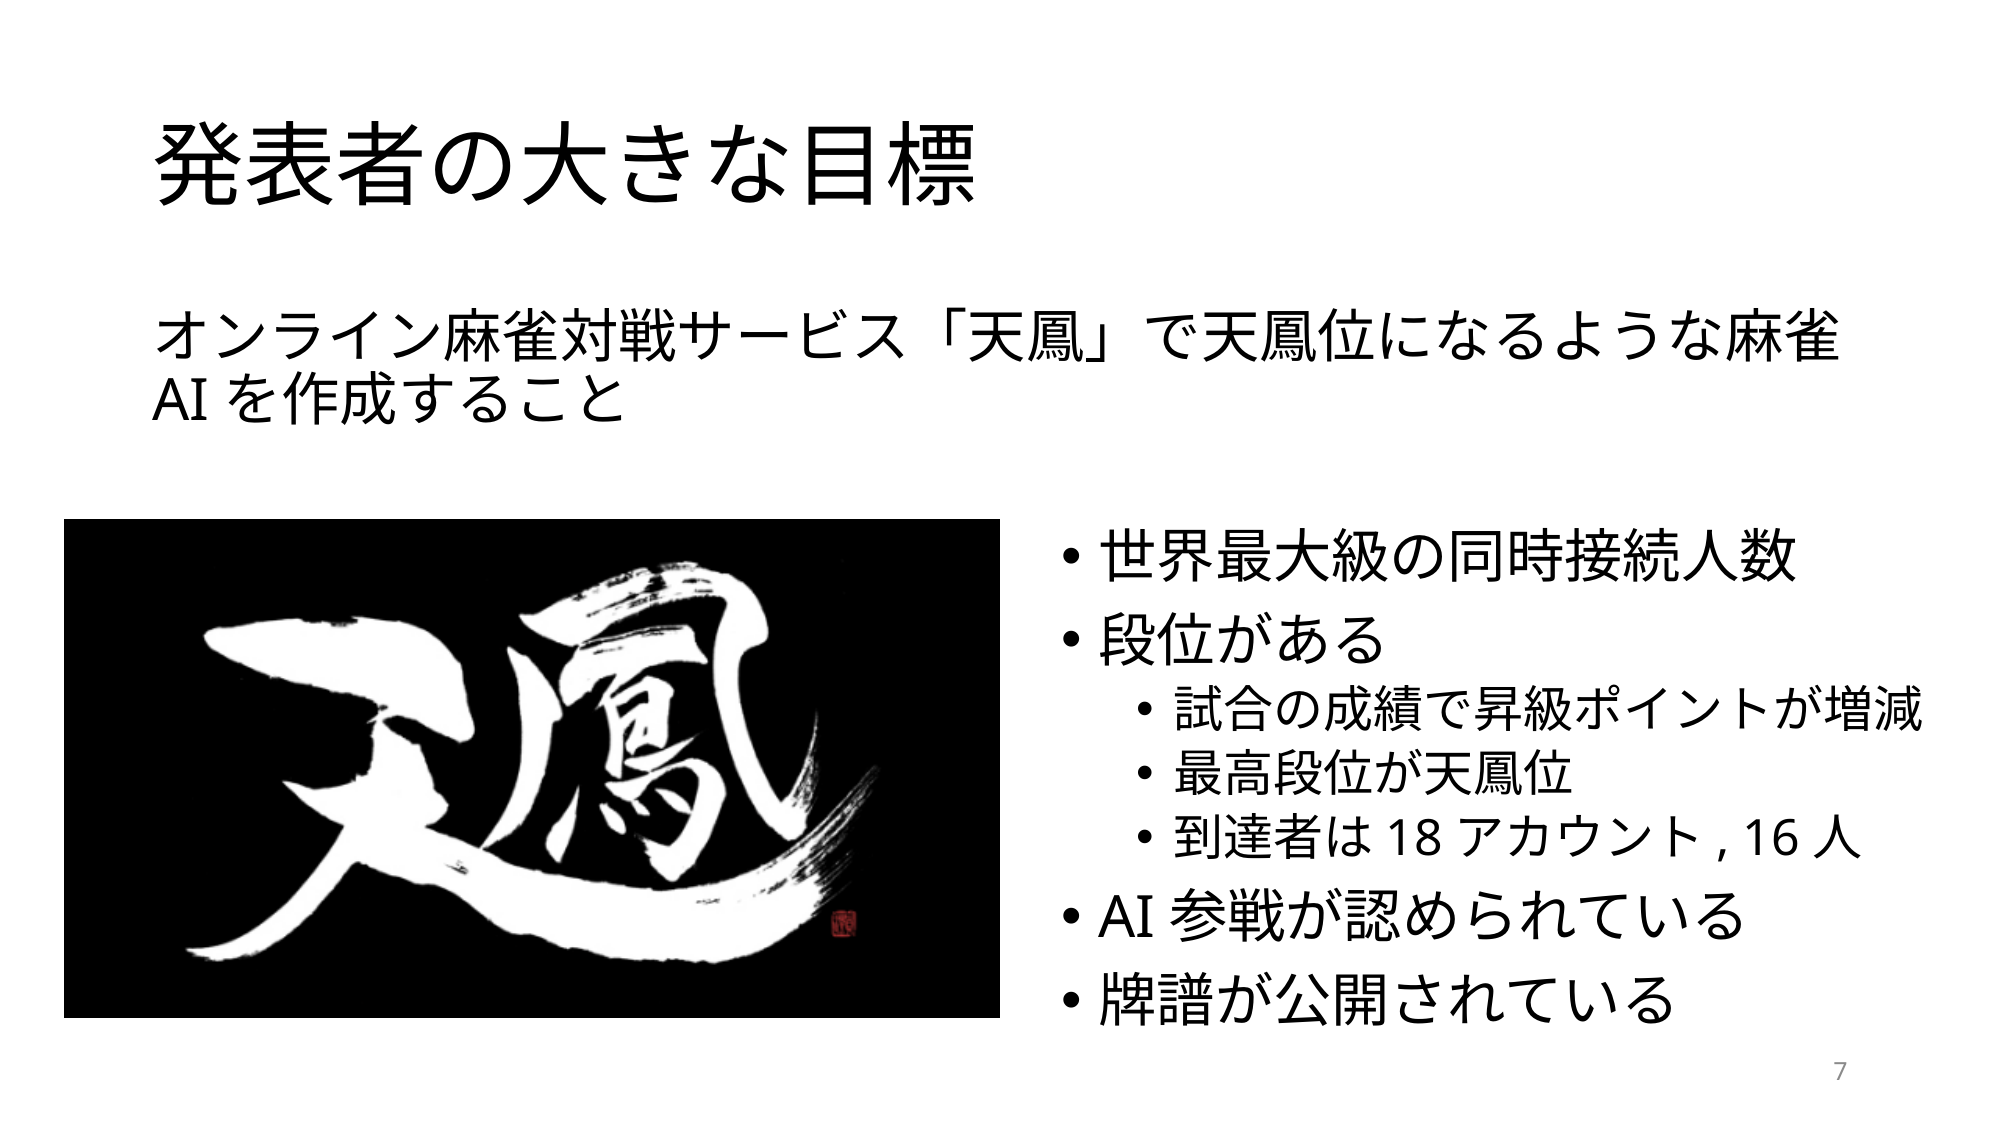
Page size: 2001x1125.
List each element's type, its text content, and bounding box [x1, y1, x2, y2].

slide_number 7 [1412, 1066, 1863, 1103]
picture [64, 519, 1000, 1018]
text_box 世界最大級の同時接続人数 段位がある 試合の成績で昇級ポイントが増減 最高段位が天鳳位 到達者は18アカウント, 16人 AI参戦が認められている 牌譜が公開されている [1046, 519, 1982, 1066]
title 発表者の大きな目標 [137, 59, 1863, 278]
list オンライン麻雀対戦サービス「天鳳」で天鳳位になるような麻雀AIを作成すること [137, 299, 1863, 453]
